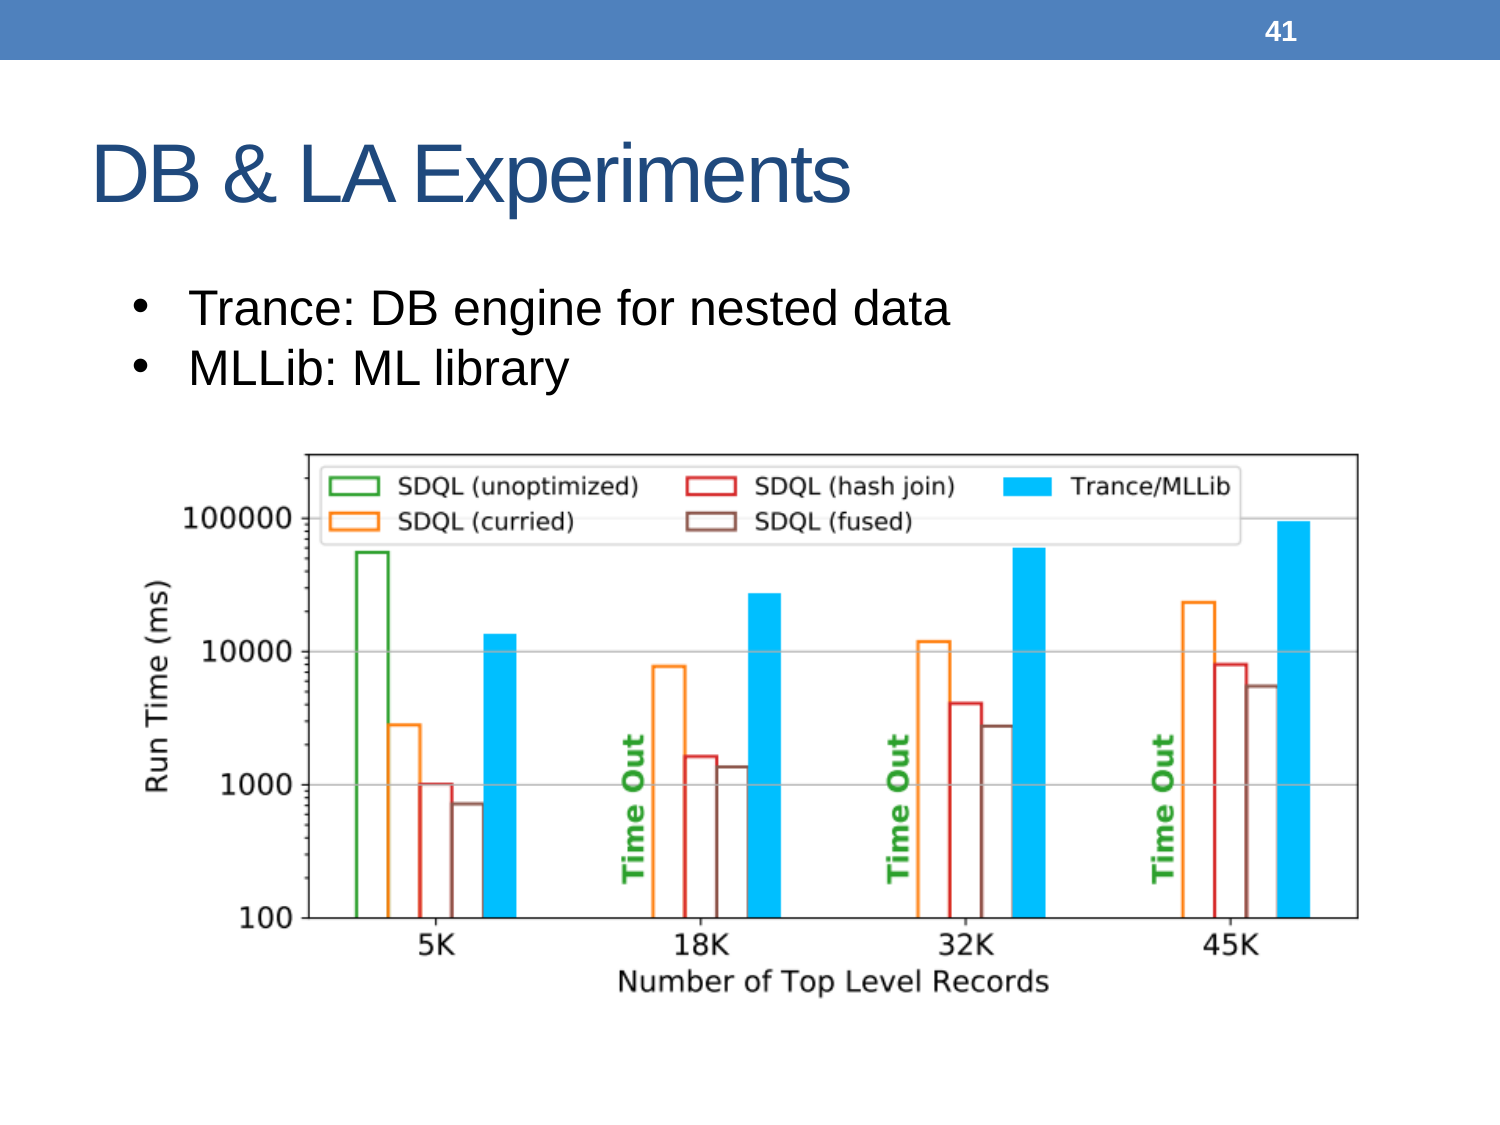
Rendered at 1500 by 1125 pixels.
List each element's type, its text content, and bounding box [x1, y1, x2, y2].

slide_number 40 [1250, 3, 1425, 57]
text_box Trance: DB engine for nested data MLLib: ML library [117, 267, 966, 403]
title DB & LA Experiments [75, 87, 1425, 250]
picture [129, 439, 1370, 1012]
